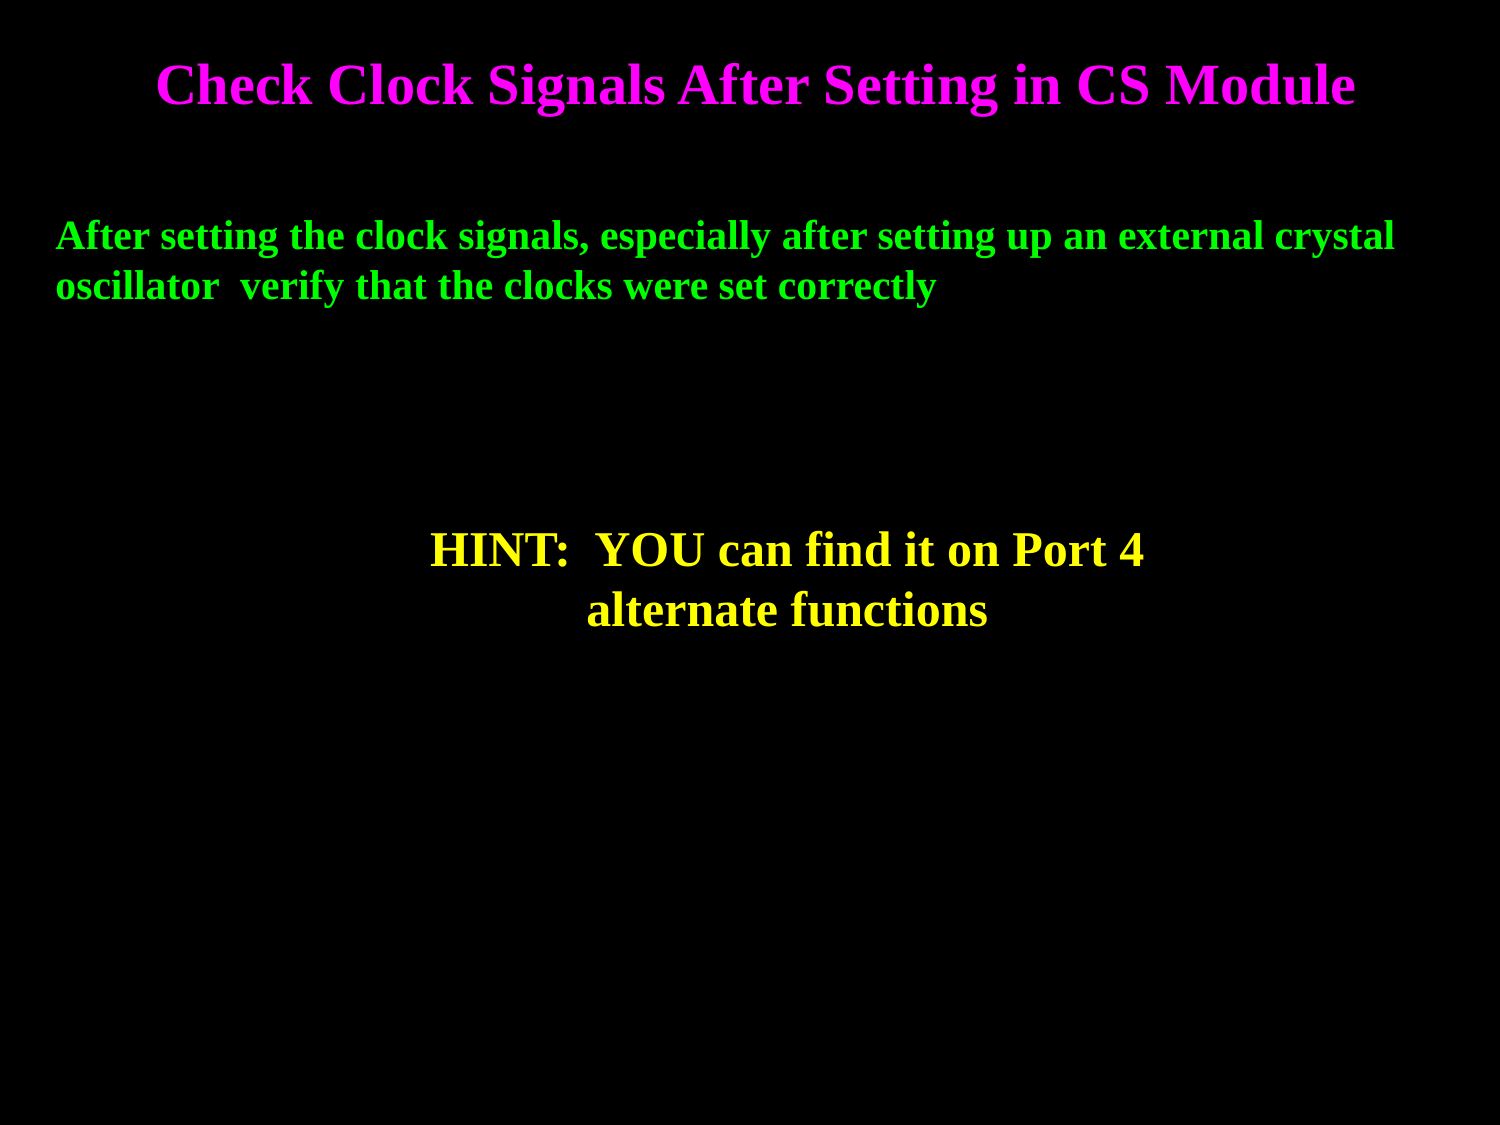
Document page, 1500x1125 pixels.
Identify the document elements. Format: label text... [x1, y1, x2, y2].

text_box After setting the clock signals, especially after setting up an external crystal oscillator verify that the clocks were set correctly [40, 200, 1441, 545]
text_box HINT: YOU can find it on Port 4 alternate functions [350, 509, 1225, 645]
title Check Clock Signals After Setting in CS Module [24, 12, 1488, 150]
